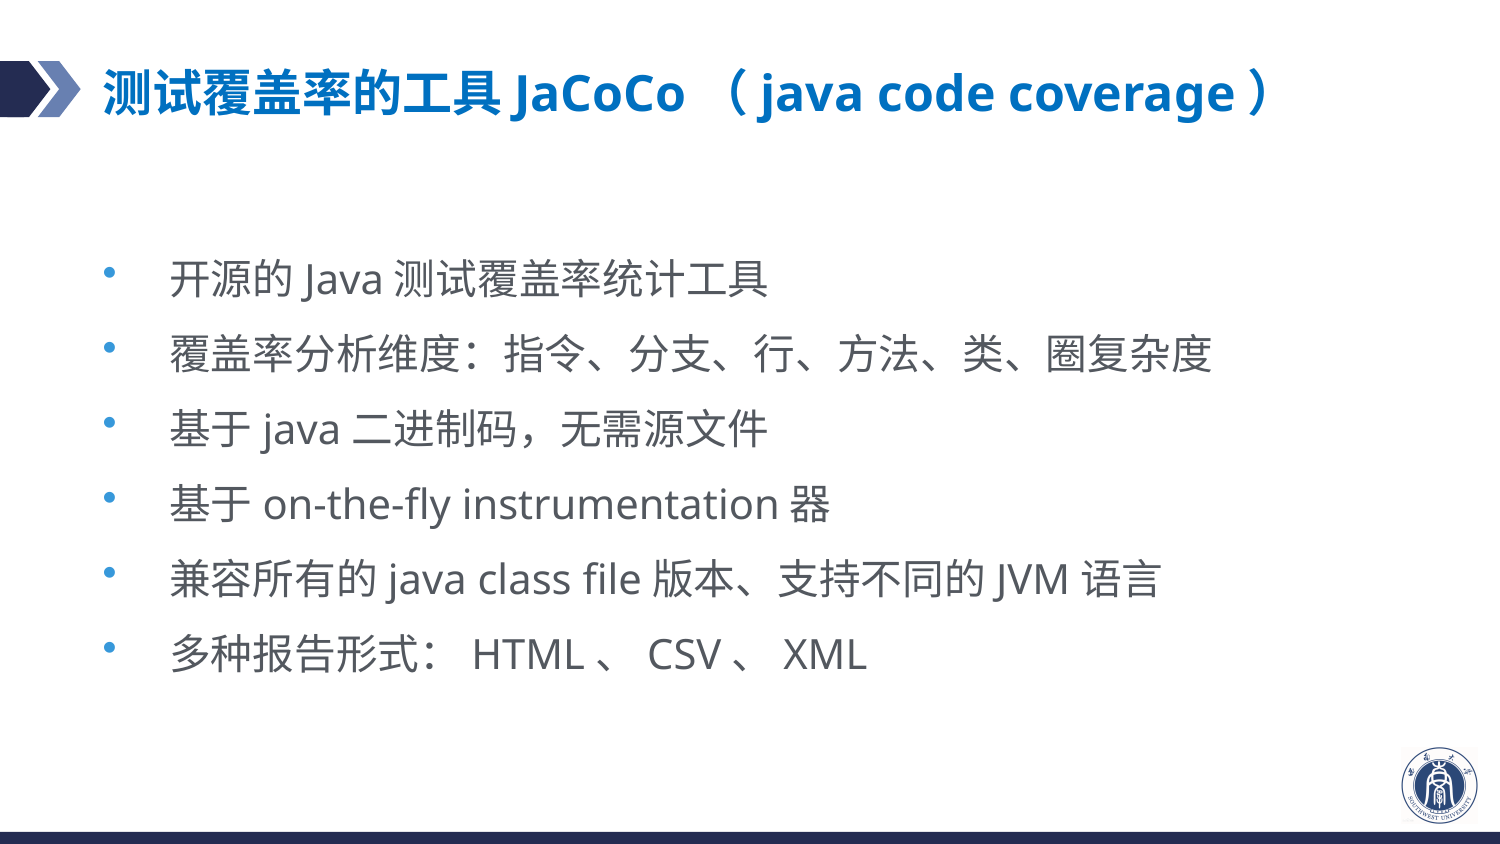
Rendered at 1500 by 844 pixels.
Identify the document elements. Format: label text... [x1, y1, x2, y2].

text_box 开源的Java测试覆盖率统计工具 覆盖率分析维度：指令、分支、行、方法、类、圈复杂度 基于java二进制码，无需源文件 基于on-the-fly instrumentation器 兼容所有的java class file版本、支持不同的JVM语言 多种报告形式：HTML、CSV、XML [94, 219, 1479, 686]
title 测试覆盖率的工具JaCoCo（java code coverage） [87, 51, 1426, 138]
picture [1401, 747, 1478, 824]
